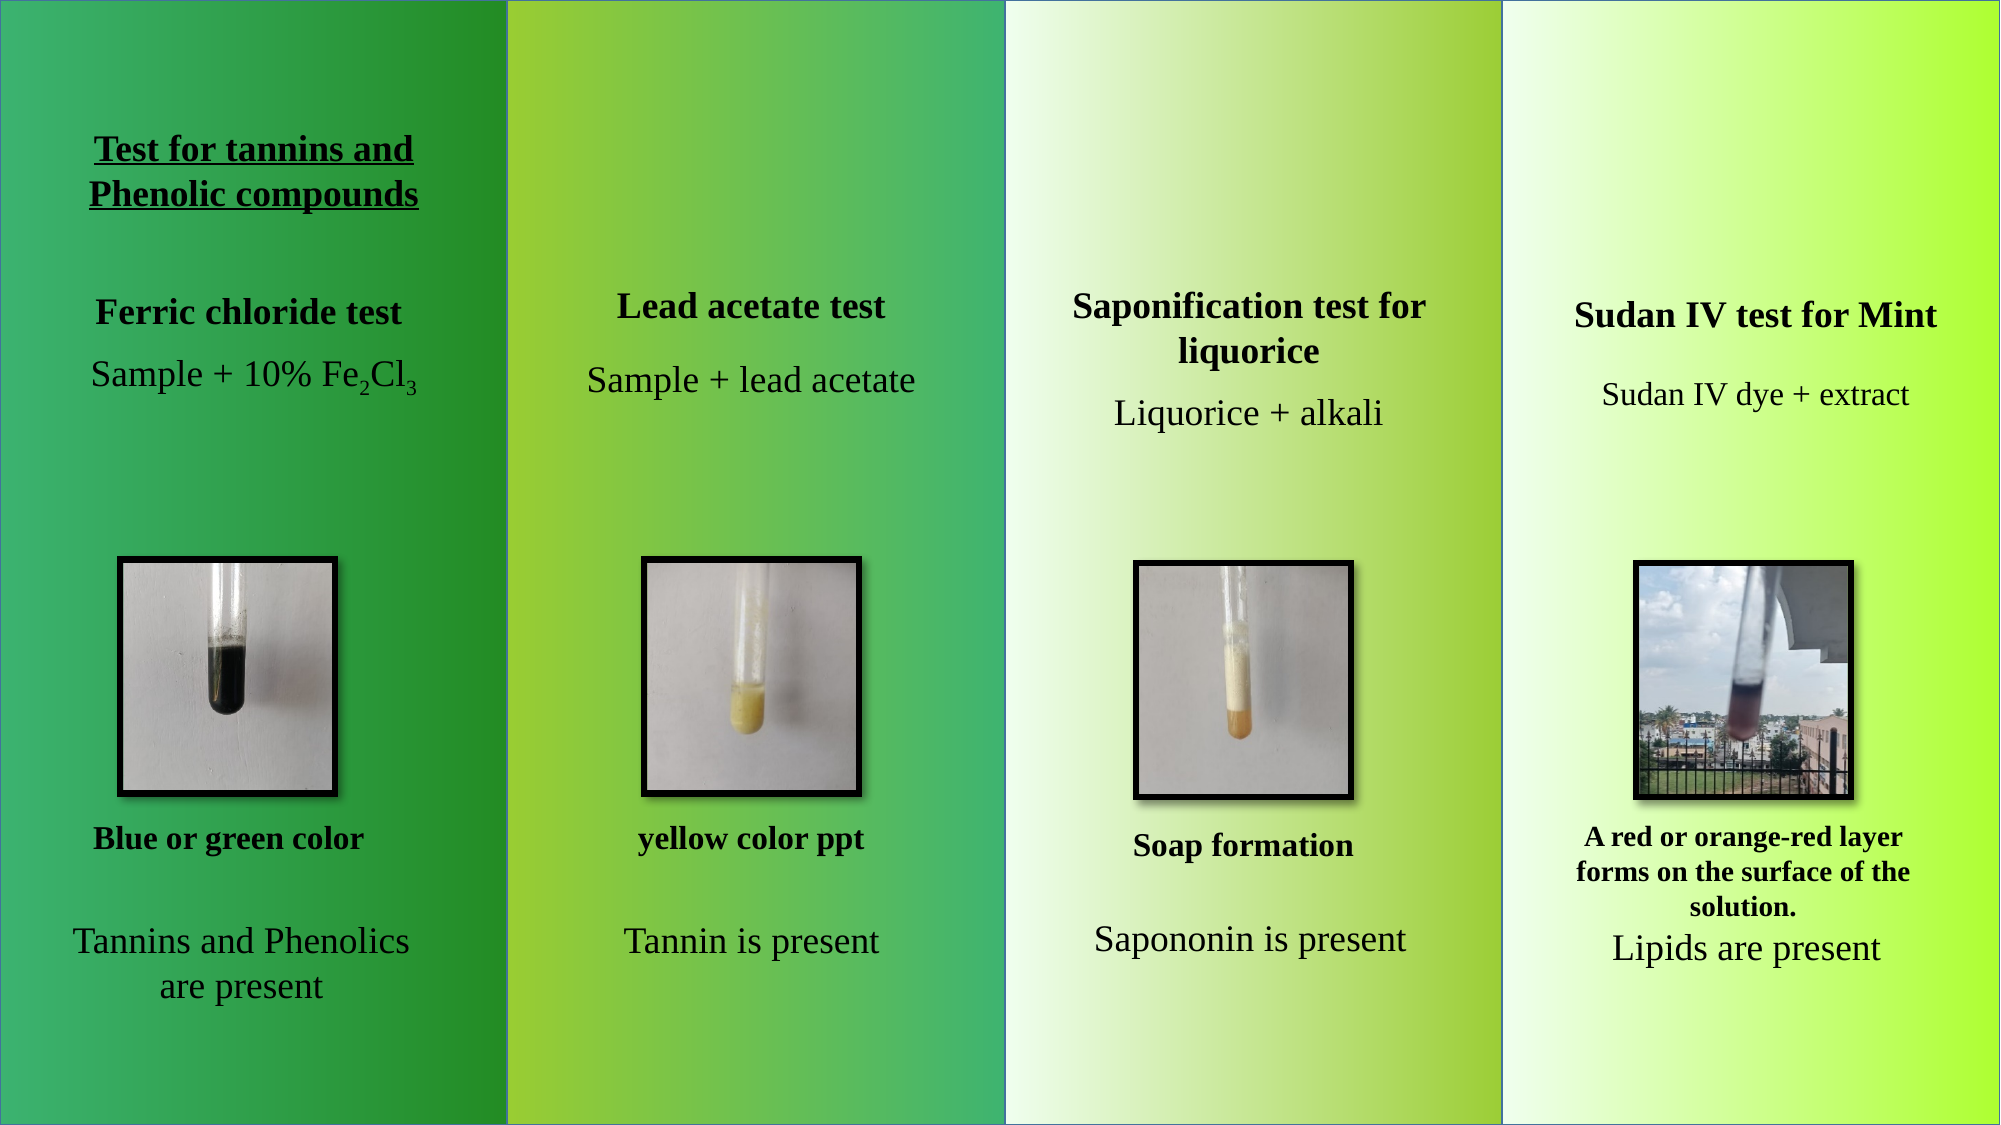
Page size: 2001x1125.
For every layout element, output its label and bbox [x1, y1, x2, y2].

text_box [1502, 0, 2000, 1125]
text_box [0, 0, 507, 1125]
text_box [507, 0, 1004, 1125]
text_box [1004, 0, 1502, 1125]
